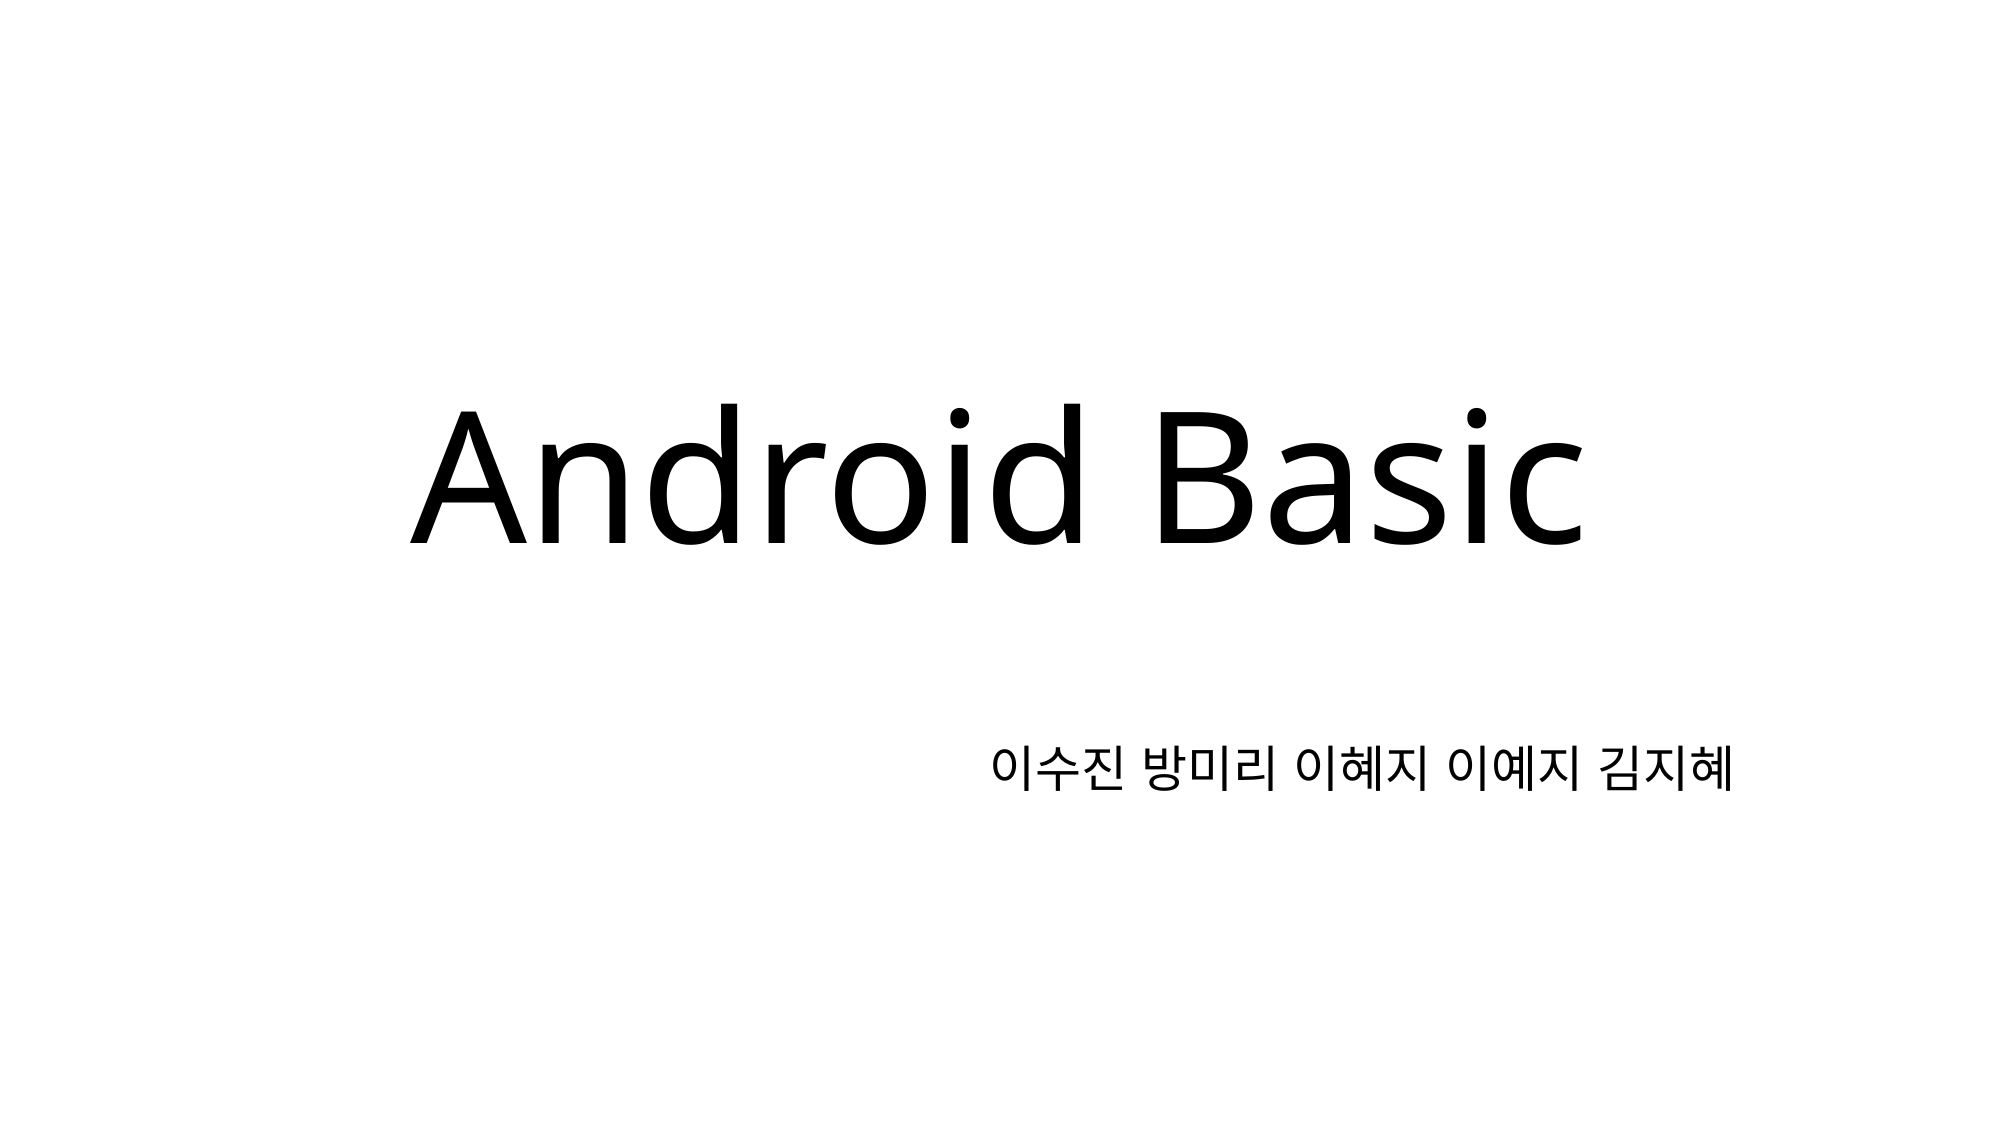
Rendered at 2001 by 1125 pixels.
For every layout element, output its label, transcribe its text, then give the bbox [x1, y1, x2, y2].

title Android Basic [249, 293, 1750, 590]
subtitle [249, 590, 1750, 863]
text_box 이수진 방미리 이혜지 이예지 김지혜 [278, 729, 1750, 805]
